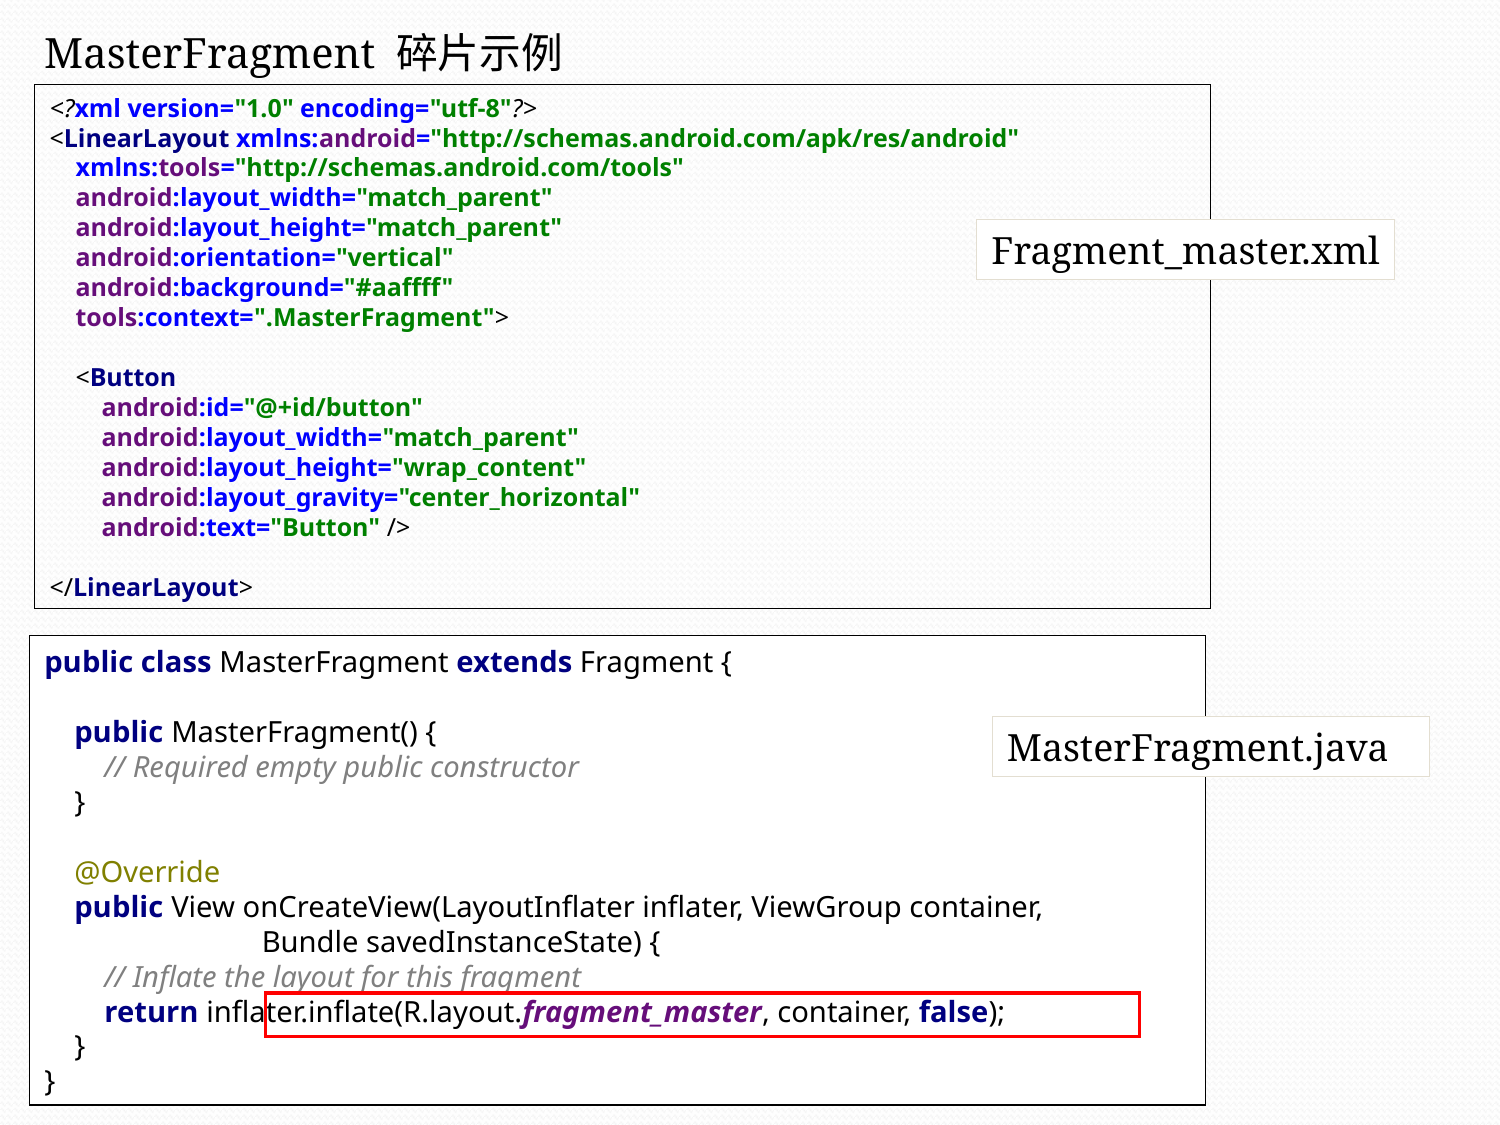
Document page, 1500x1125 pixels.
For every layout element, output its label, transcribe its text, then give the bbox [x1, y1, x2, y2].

text_box public class MasterFragment extends Fragment { public MasterFragment() { // Required empty public constructor } @Override public View onCreateView(LayoutInflater inflater, ViewGroup container, Bundle savedInstanceState) { // Inflate the layout for this fragment return inflater.inflate(R.layout.fragment_master, container, false); } } [29, 635, 1206, 1106]
text_box MasterFragment.java [992, 716, 1430, 777]
text_box [265, 992, 1140, 1037]
text_box <?xml version="1.0" encoding="utf-8"?> <LinearLayout xmlns:android="http://schemas.android.com/apk/res/android" xmlns:tools="http://schemas.android.com/tools" android:layout_width="match_parent" android:layout_height="match_parent" android:orientation="vertical" android:background="#aaffff" tools:context=".MasterFragment"> <Button android:id="@+id/button" android:layout_width="match_parent" android:layout_height="wrap_content" android:layout_gravity="center_horizontal" android:text="Button" /> </LinearLayout> [34, 84, 1211, 609]
text_box MasterFragment 碎片示例 [29, 19, 780, 84]
text_box Fragment_master.xml [976, 219, 1395, 280]
